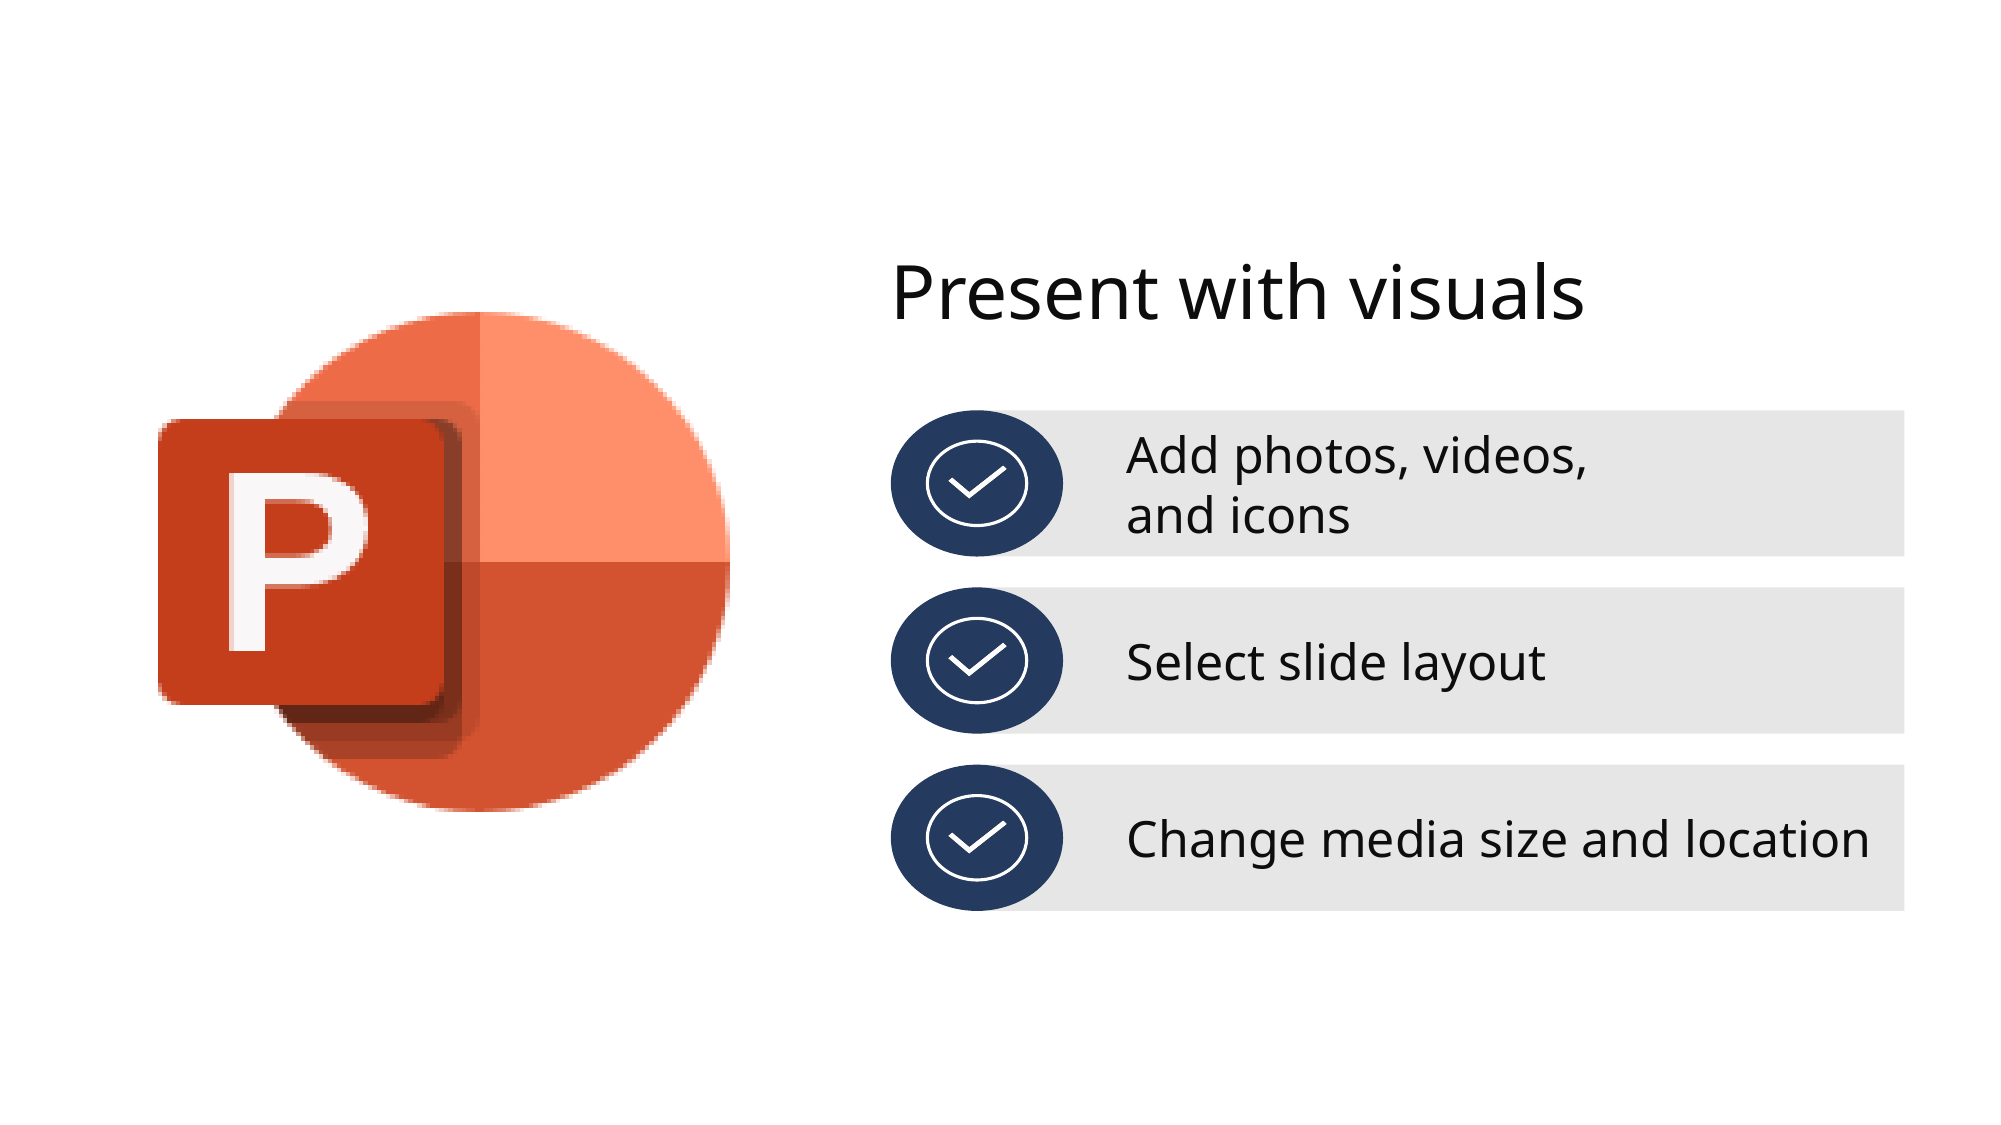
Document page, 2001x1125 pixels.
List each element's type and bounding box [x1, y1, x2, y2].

picture [77, 213, 776, 912]
text_box [890, 164, 1905, 912]
